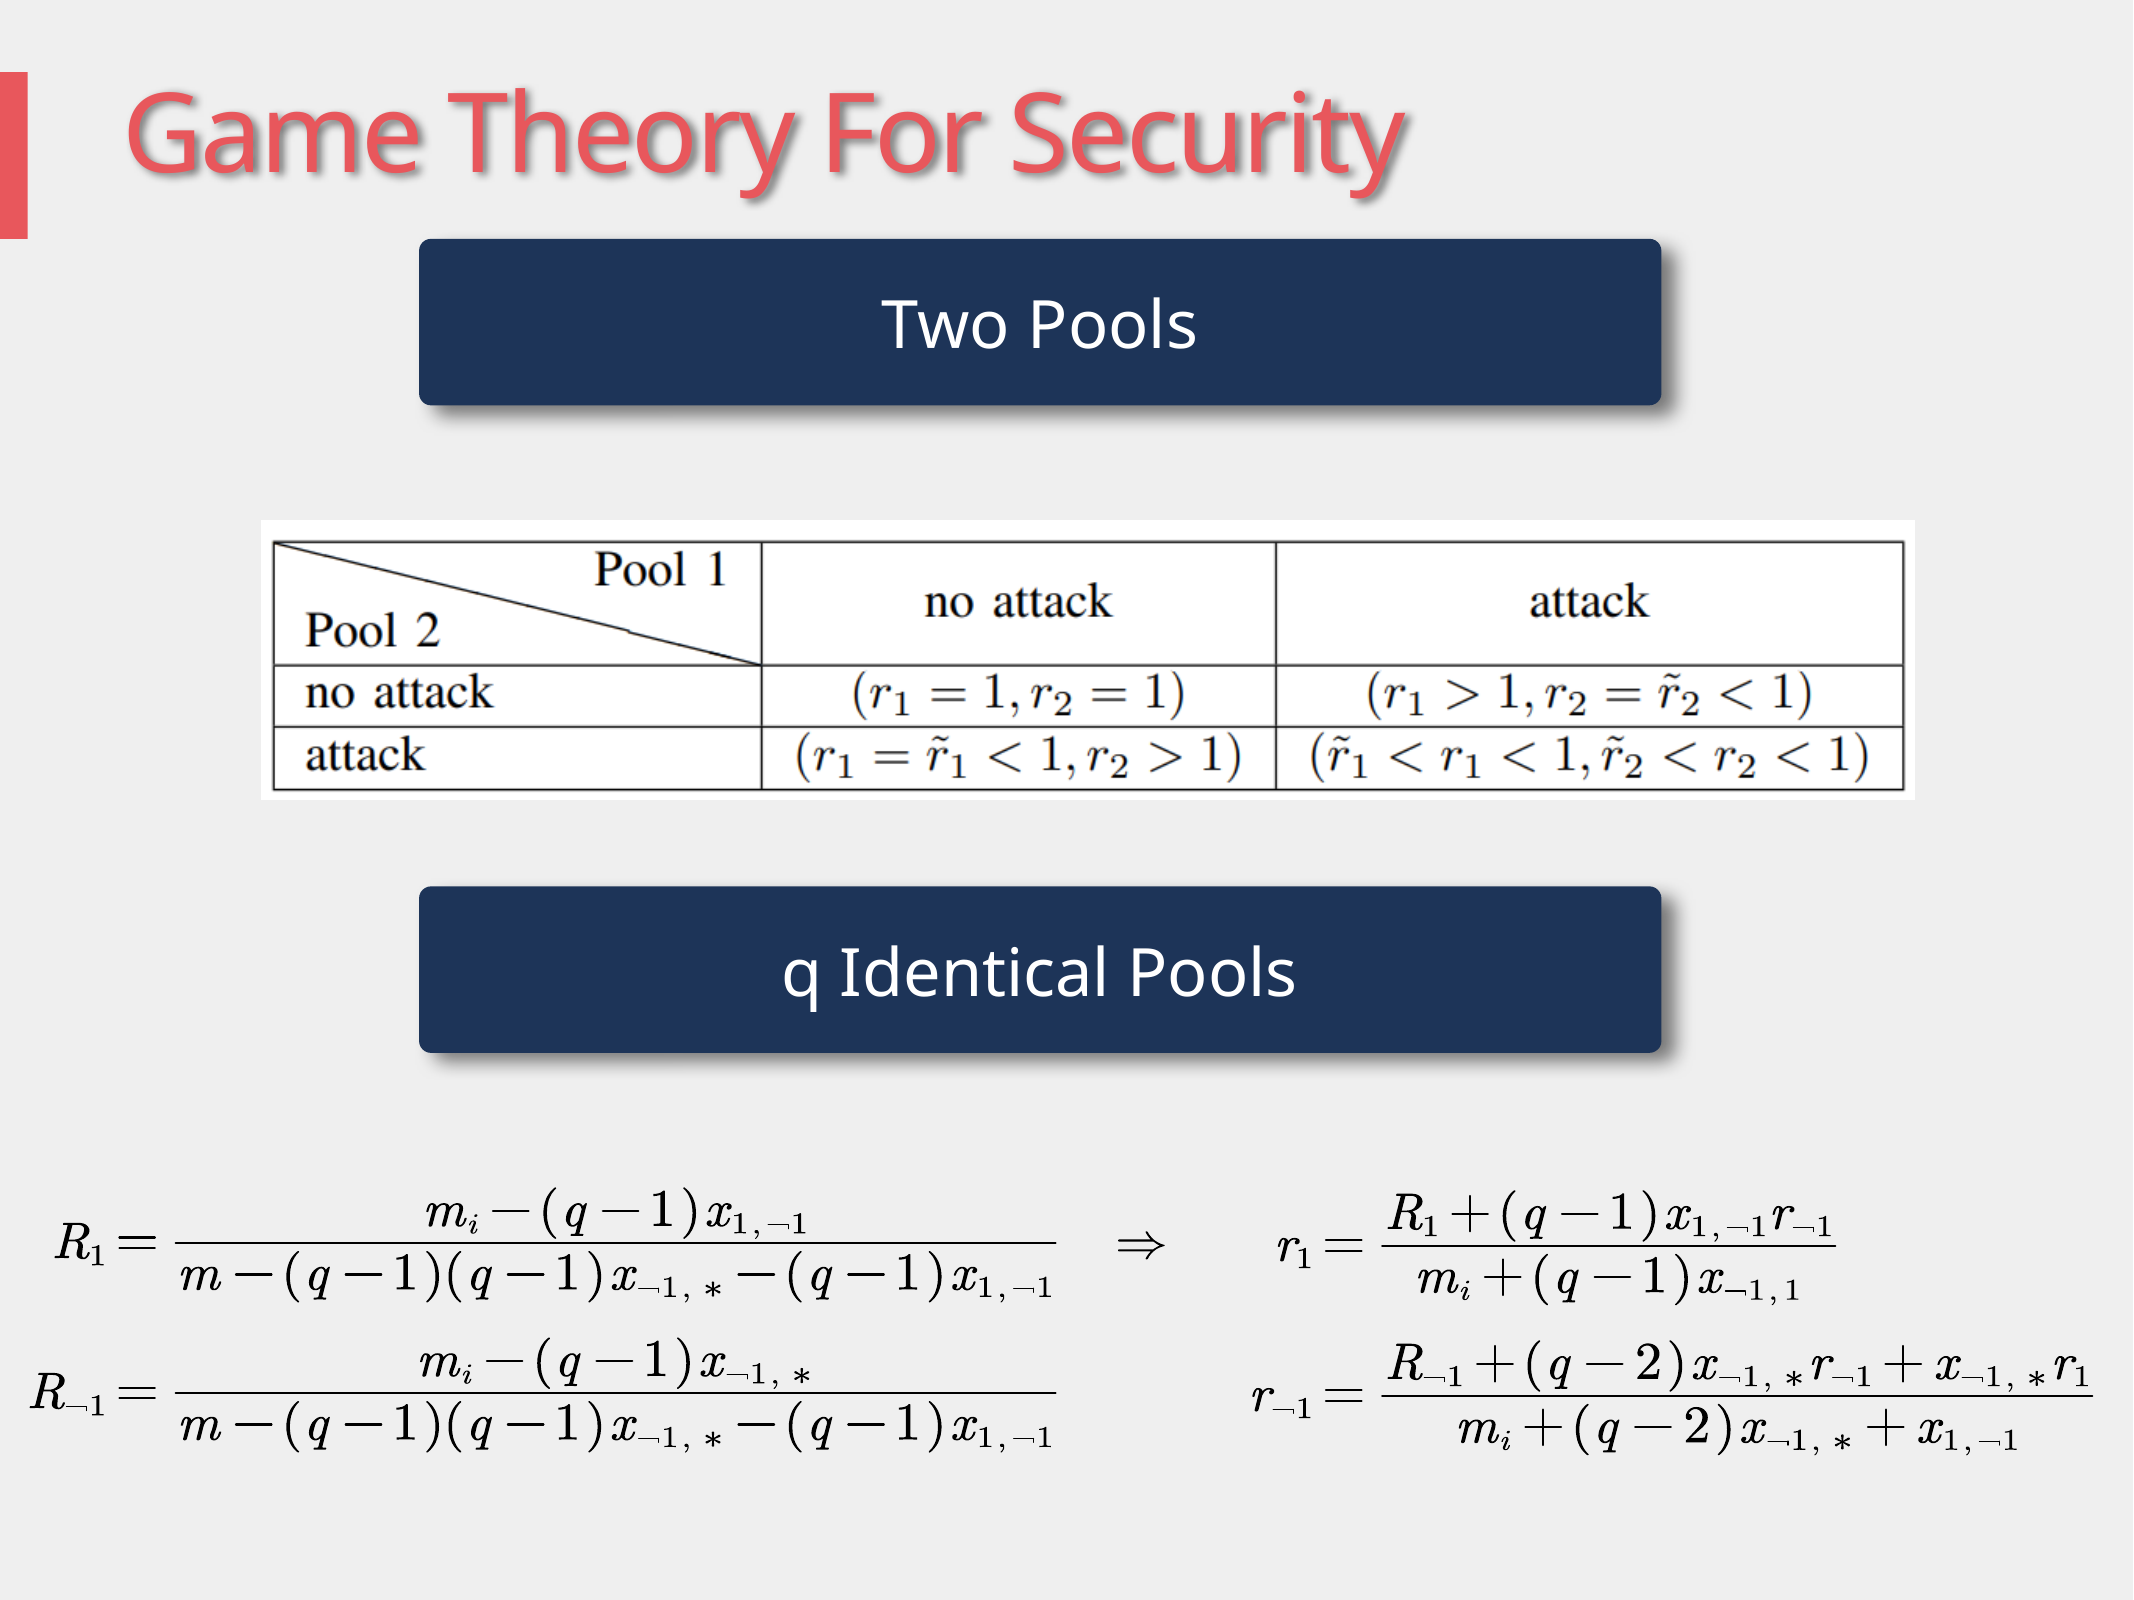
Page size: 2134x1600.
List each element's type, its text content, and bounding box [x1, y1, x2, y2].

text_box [1106, 1182, 2104, 1464]
text_box [0, 72, 28, 239]
picture [260, 520, 1915, 801]
title Game Theory For Security [114, 78, 2020, 247]
text_box Two Pools [419, 238, 1662, 406]
text_box q Identical Pools [419, 886, 1662, 1053]
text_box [29, 1180, 1067, 1461]
